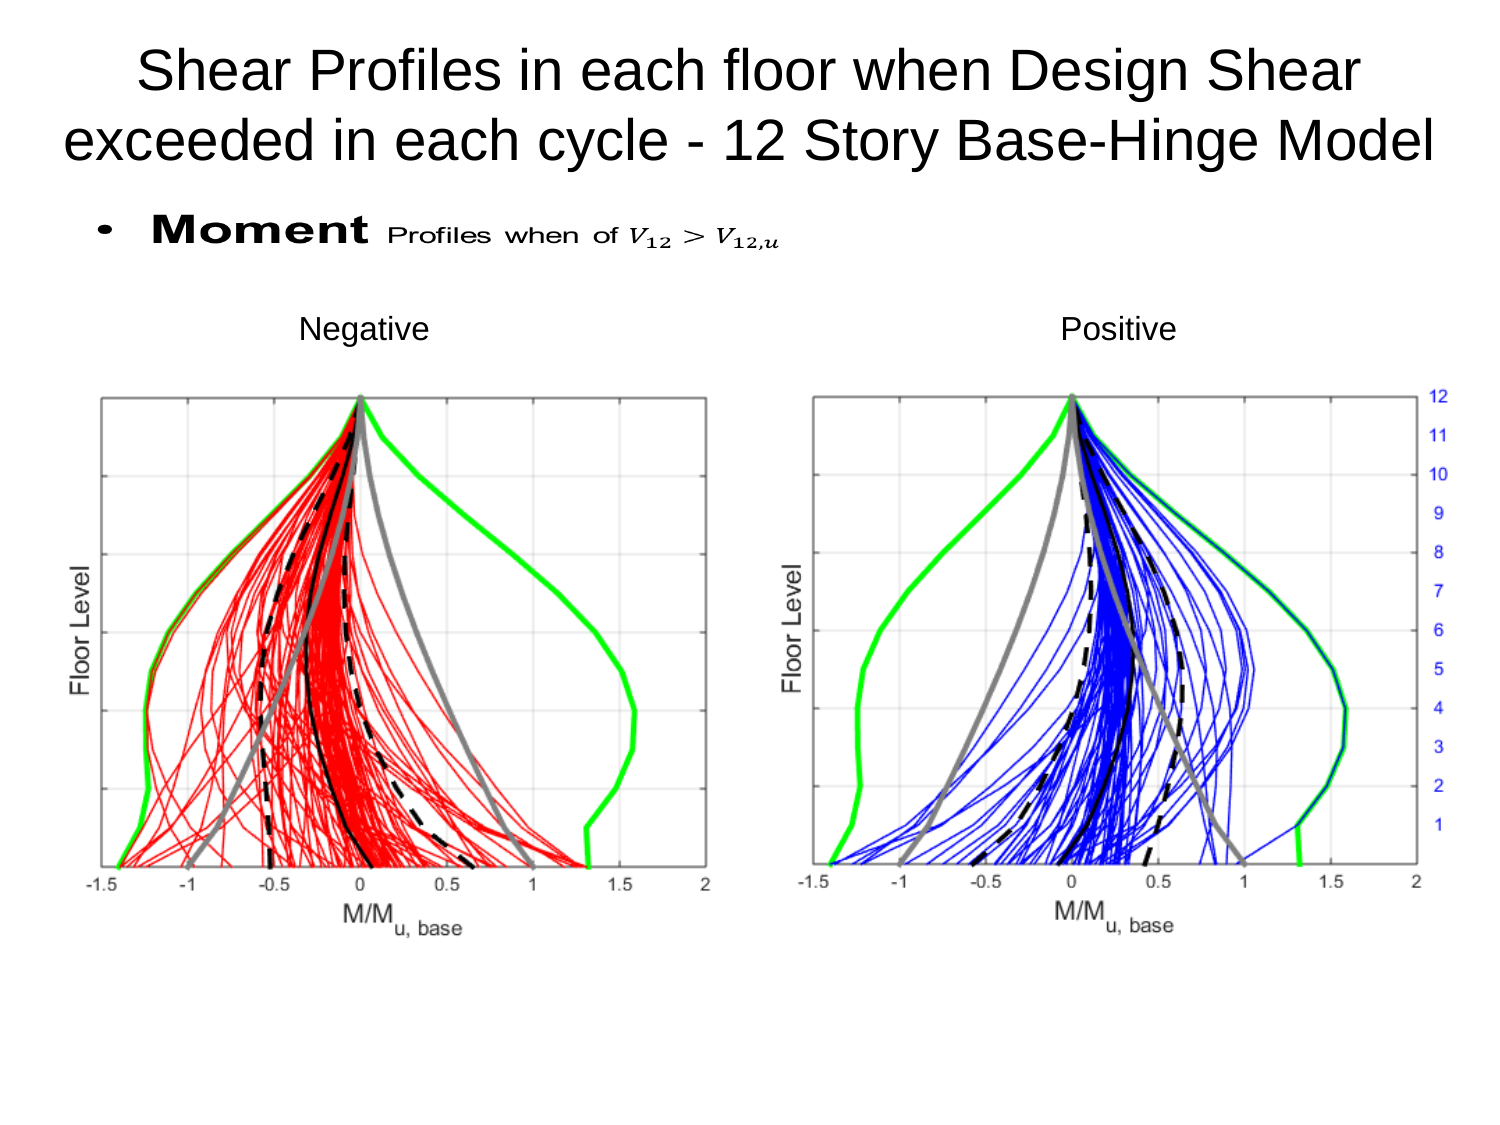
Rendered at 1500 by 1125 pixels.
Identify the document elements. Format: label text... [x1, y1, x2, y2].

list [62, 192, 1238, 275]
text_box Negative [283, 300, 445, 355]
title Shear Profiles in each floor when Design Shear exceeded in each cycle - 12 Story Base-Hinge Model [37, 12, 1463, 193]
text_box Positive [1045, 300, 1238, 354]
picture [0, 354, 1491, 941]
